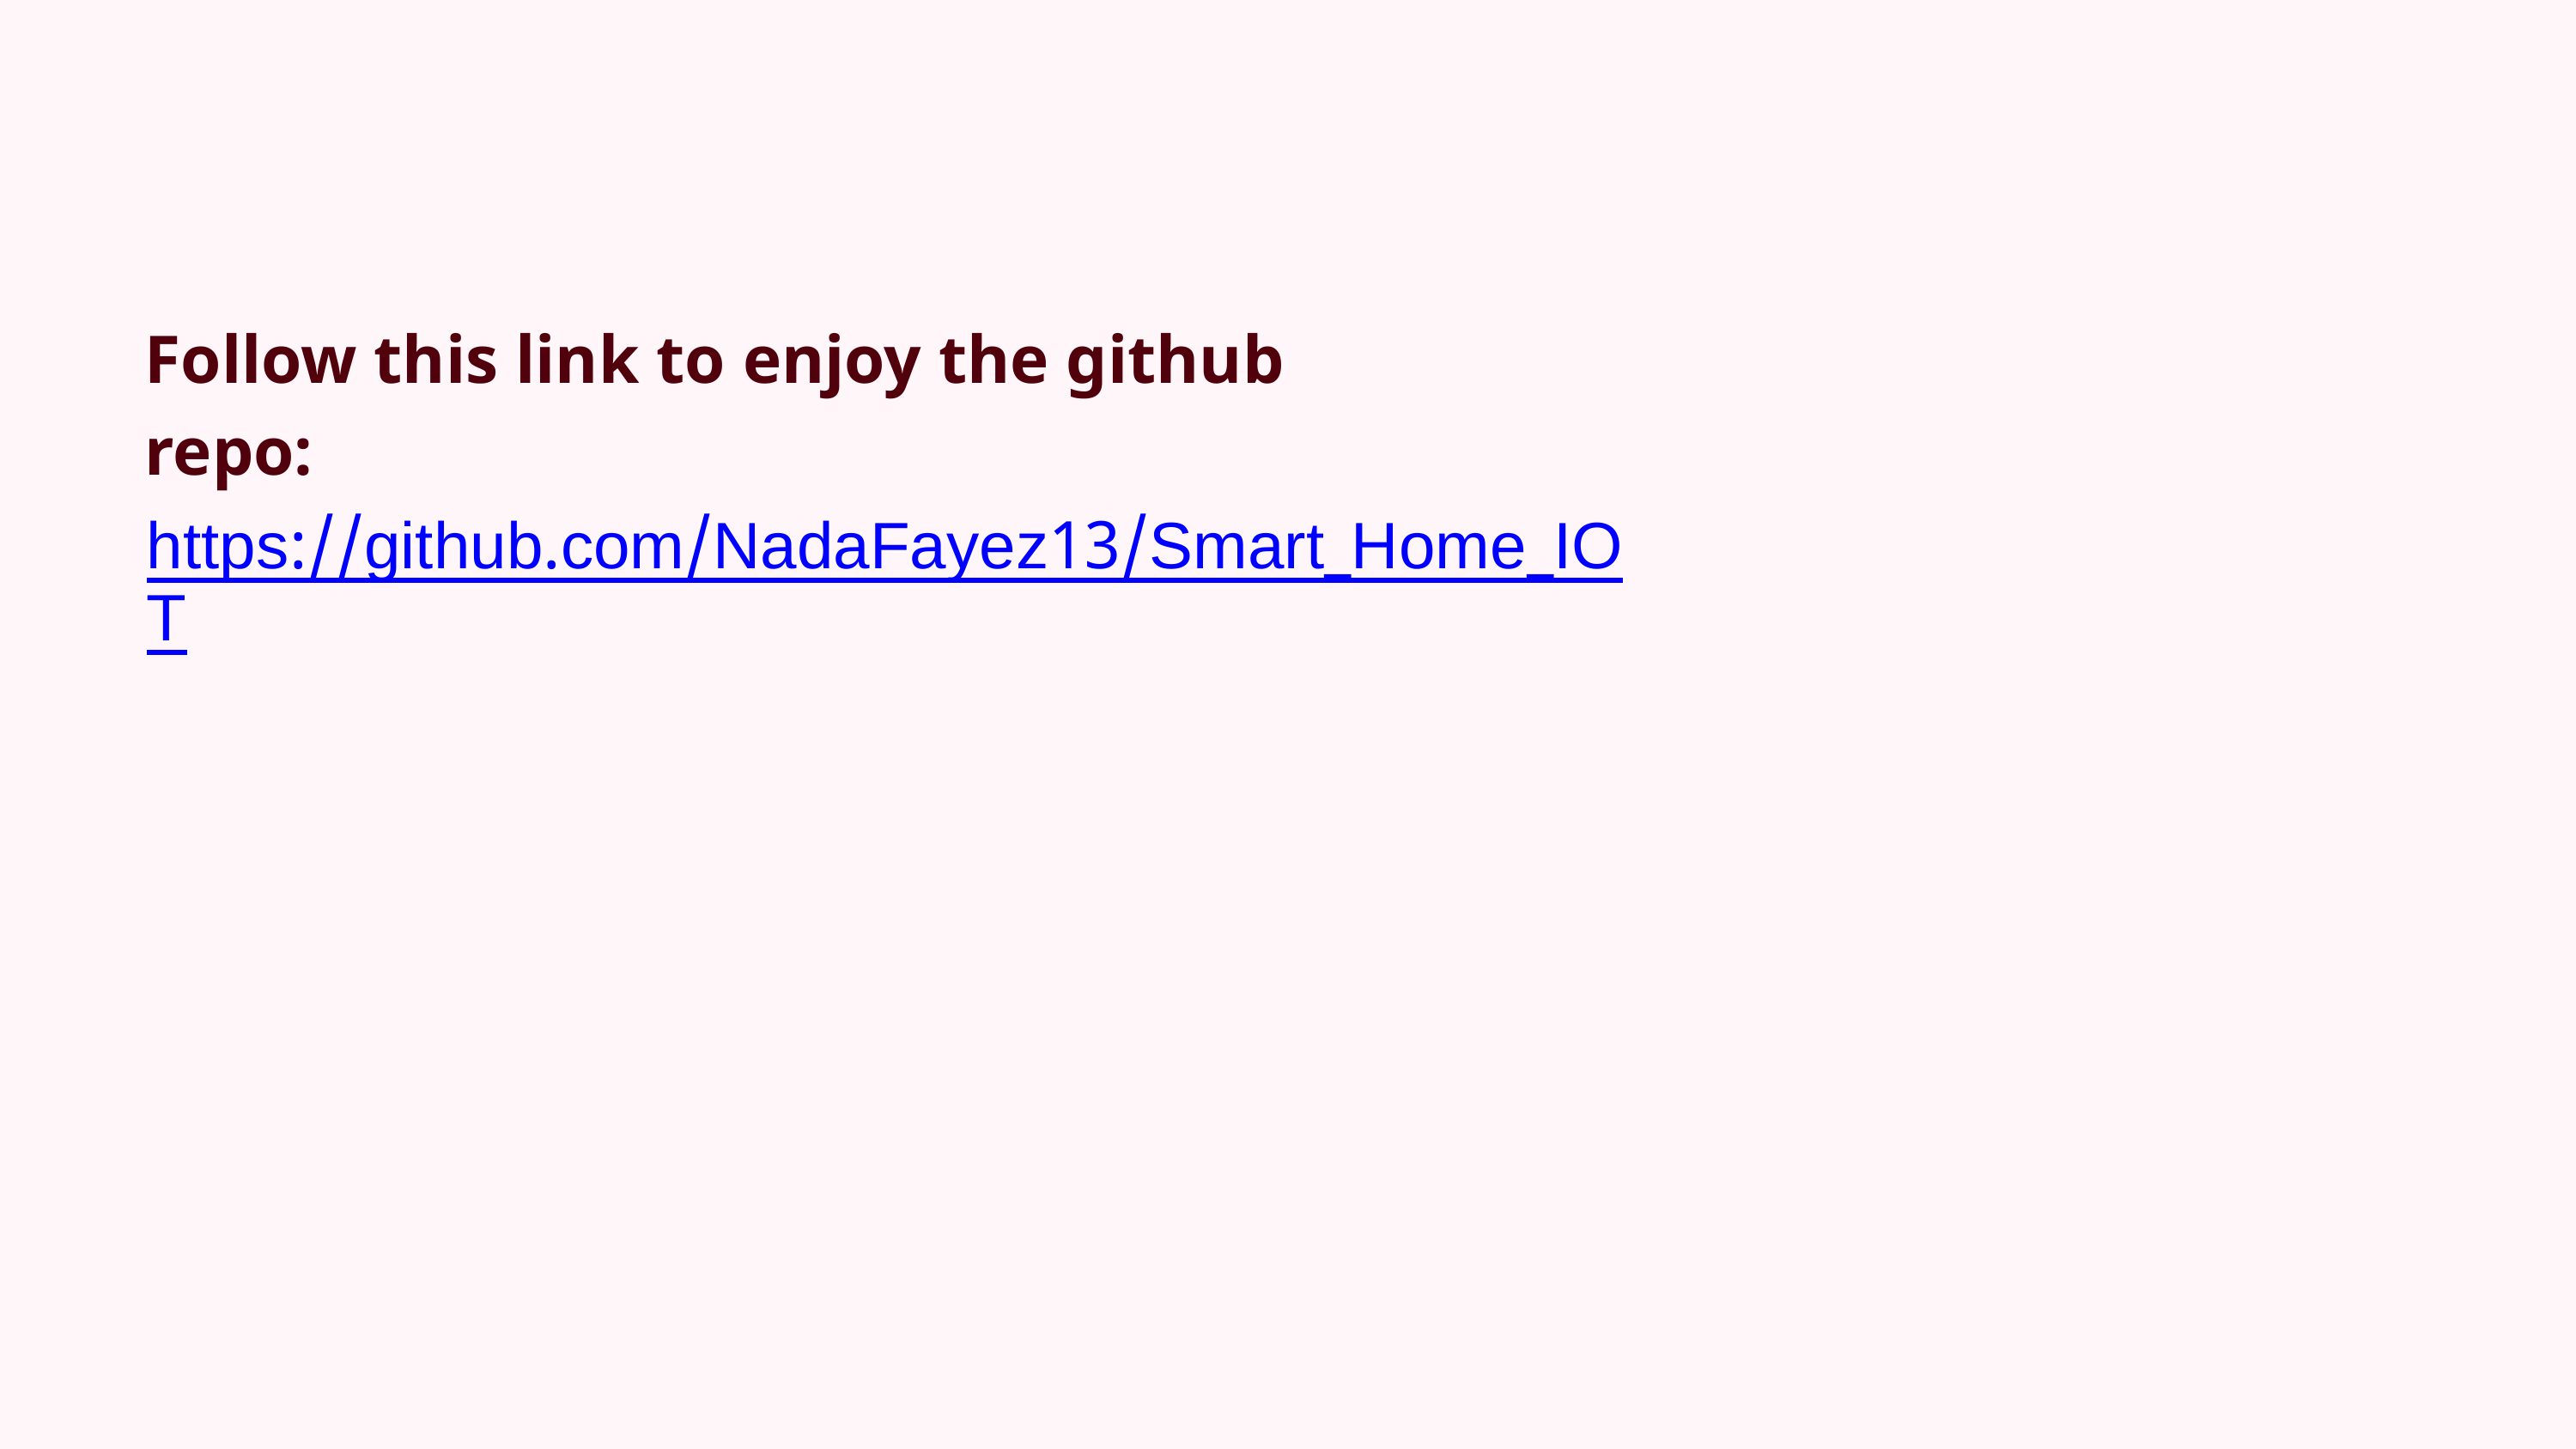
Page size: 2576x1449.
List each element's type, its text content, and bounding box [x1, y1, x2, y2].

text_box Follow this link to enjoy the github repo: [144, 304, 1426, 488]
text_box https://github.com/NadaFayez13/Smart_Home_IOT [166, 496, 1664, 590]
